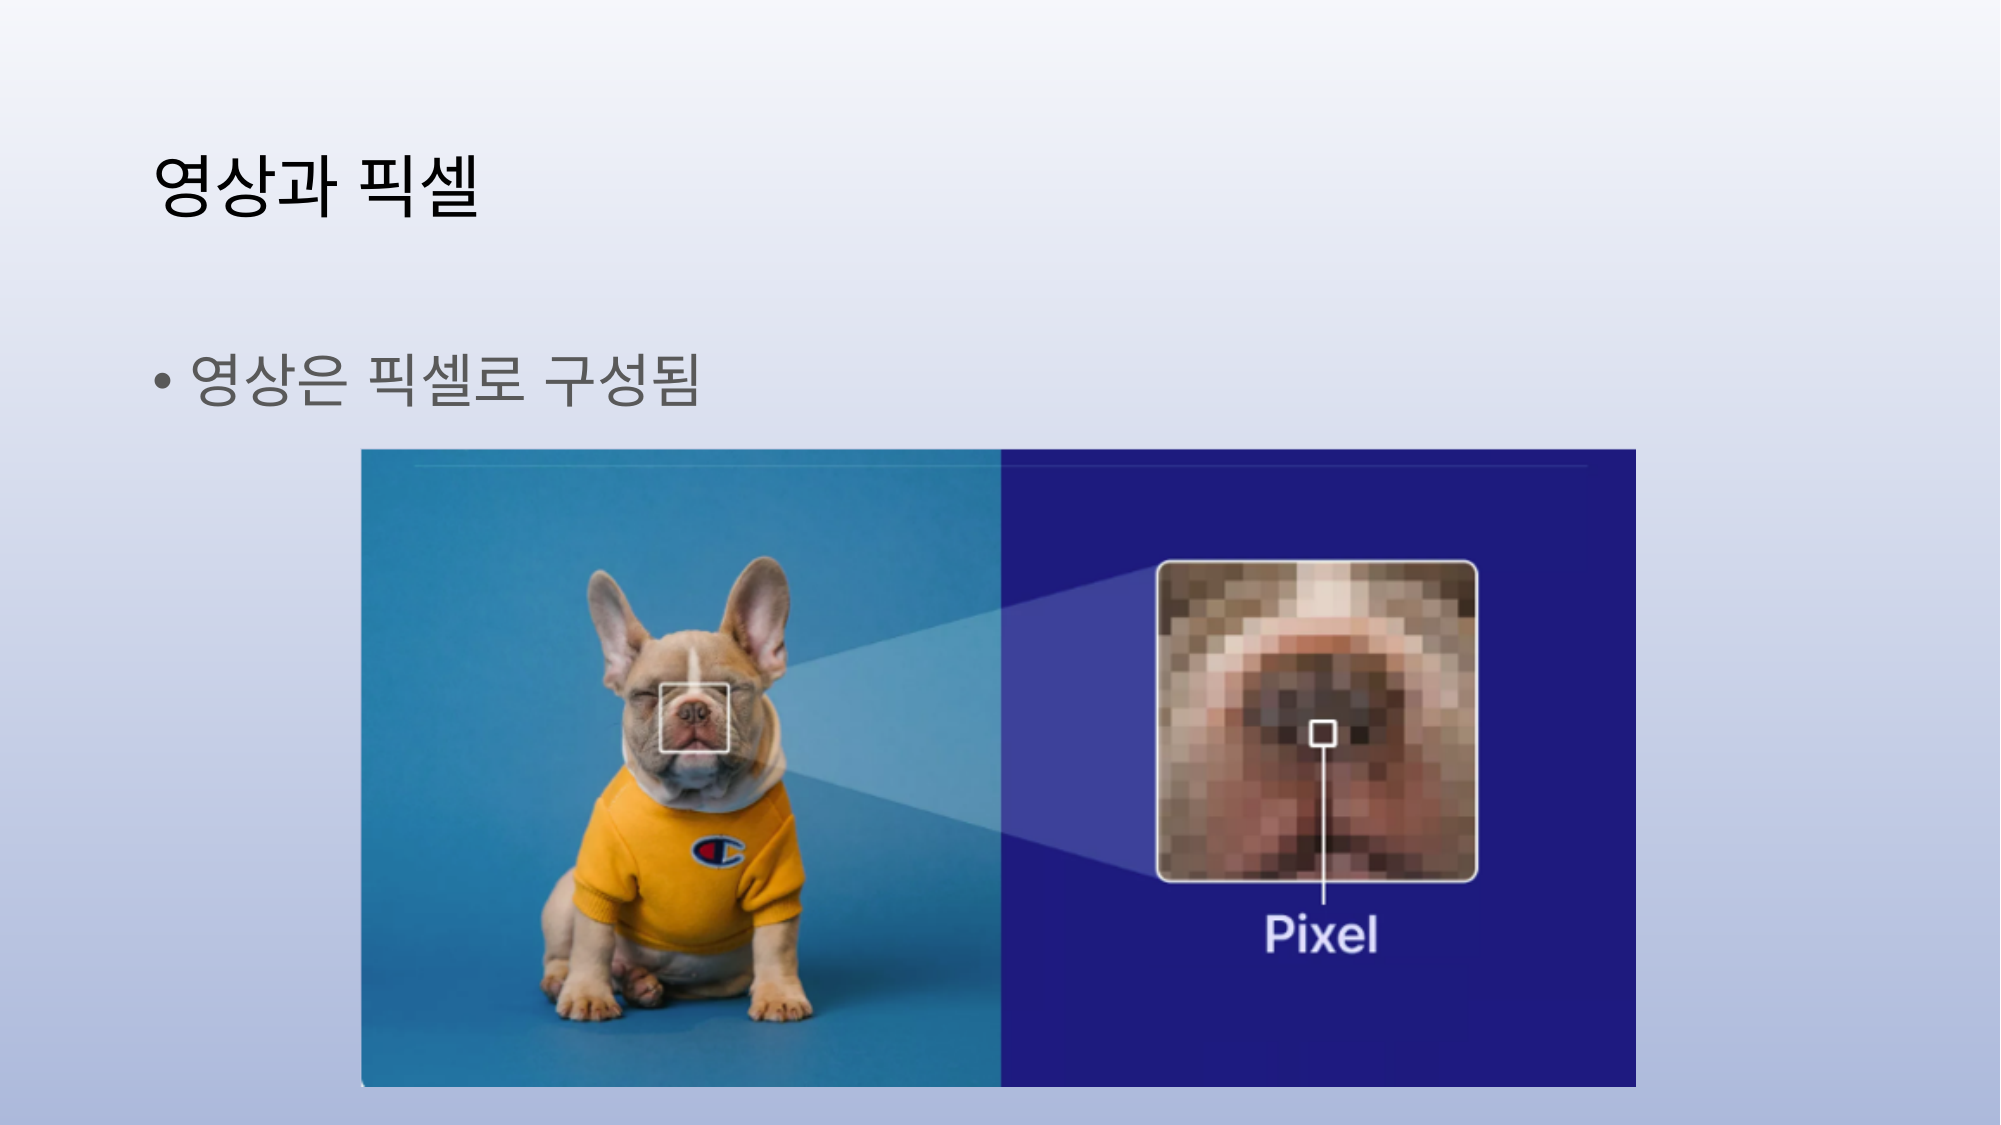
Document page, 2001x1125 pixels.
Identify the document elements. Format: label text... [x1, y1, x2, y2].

picture [360, 448, 1636, 1087]
list 영상은 픽셀로 구성됨 [137, 345, 1863, 1059]
title 영상과 픽셀 [137, 137, 1863, 244]
